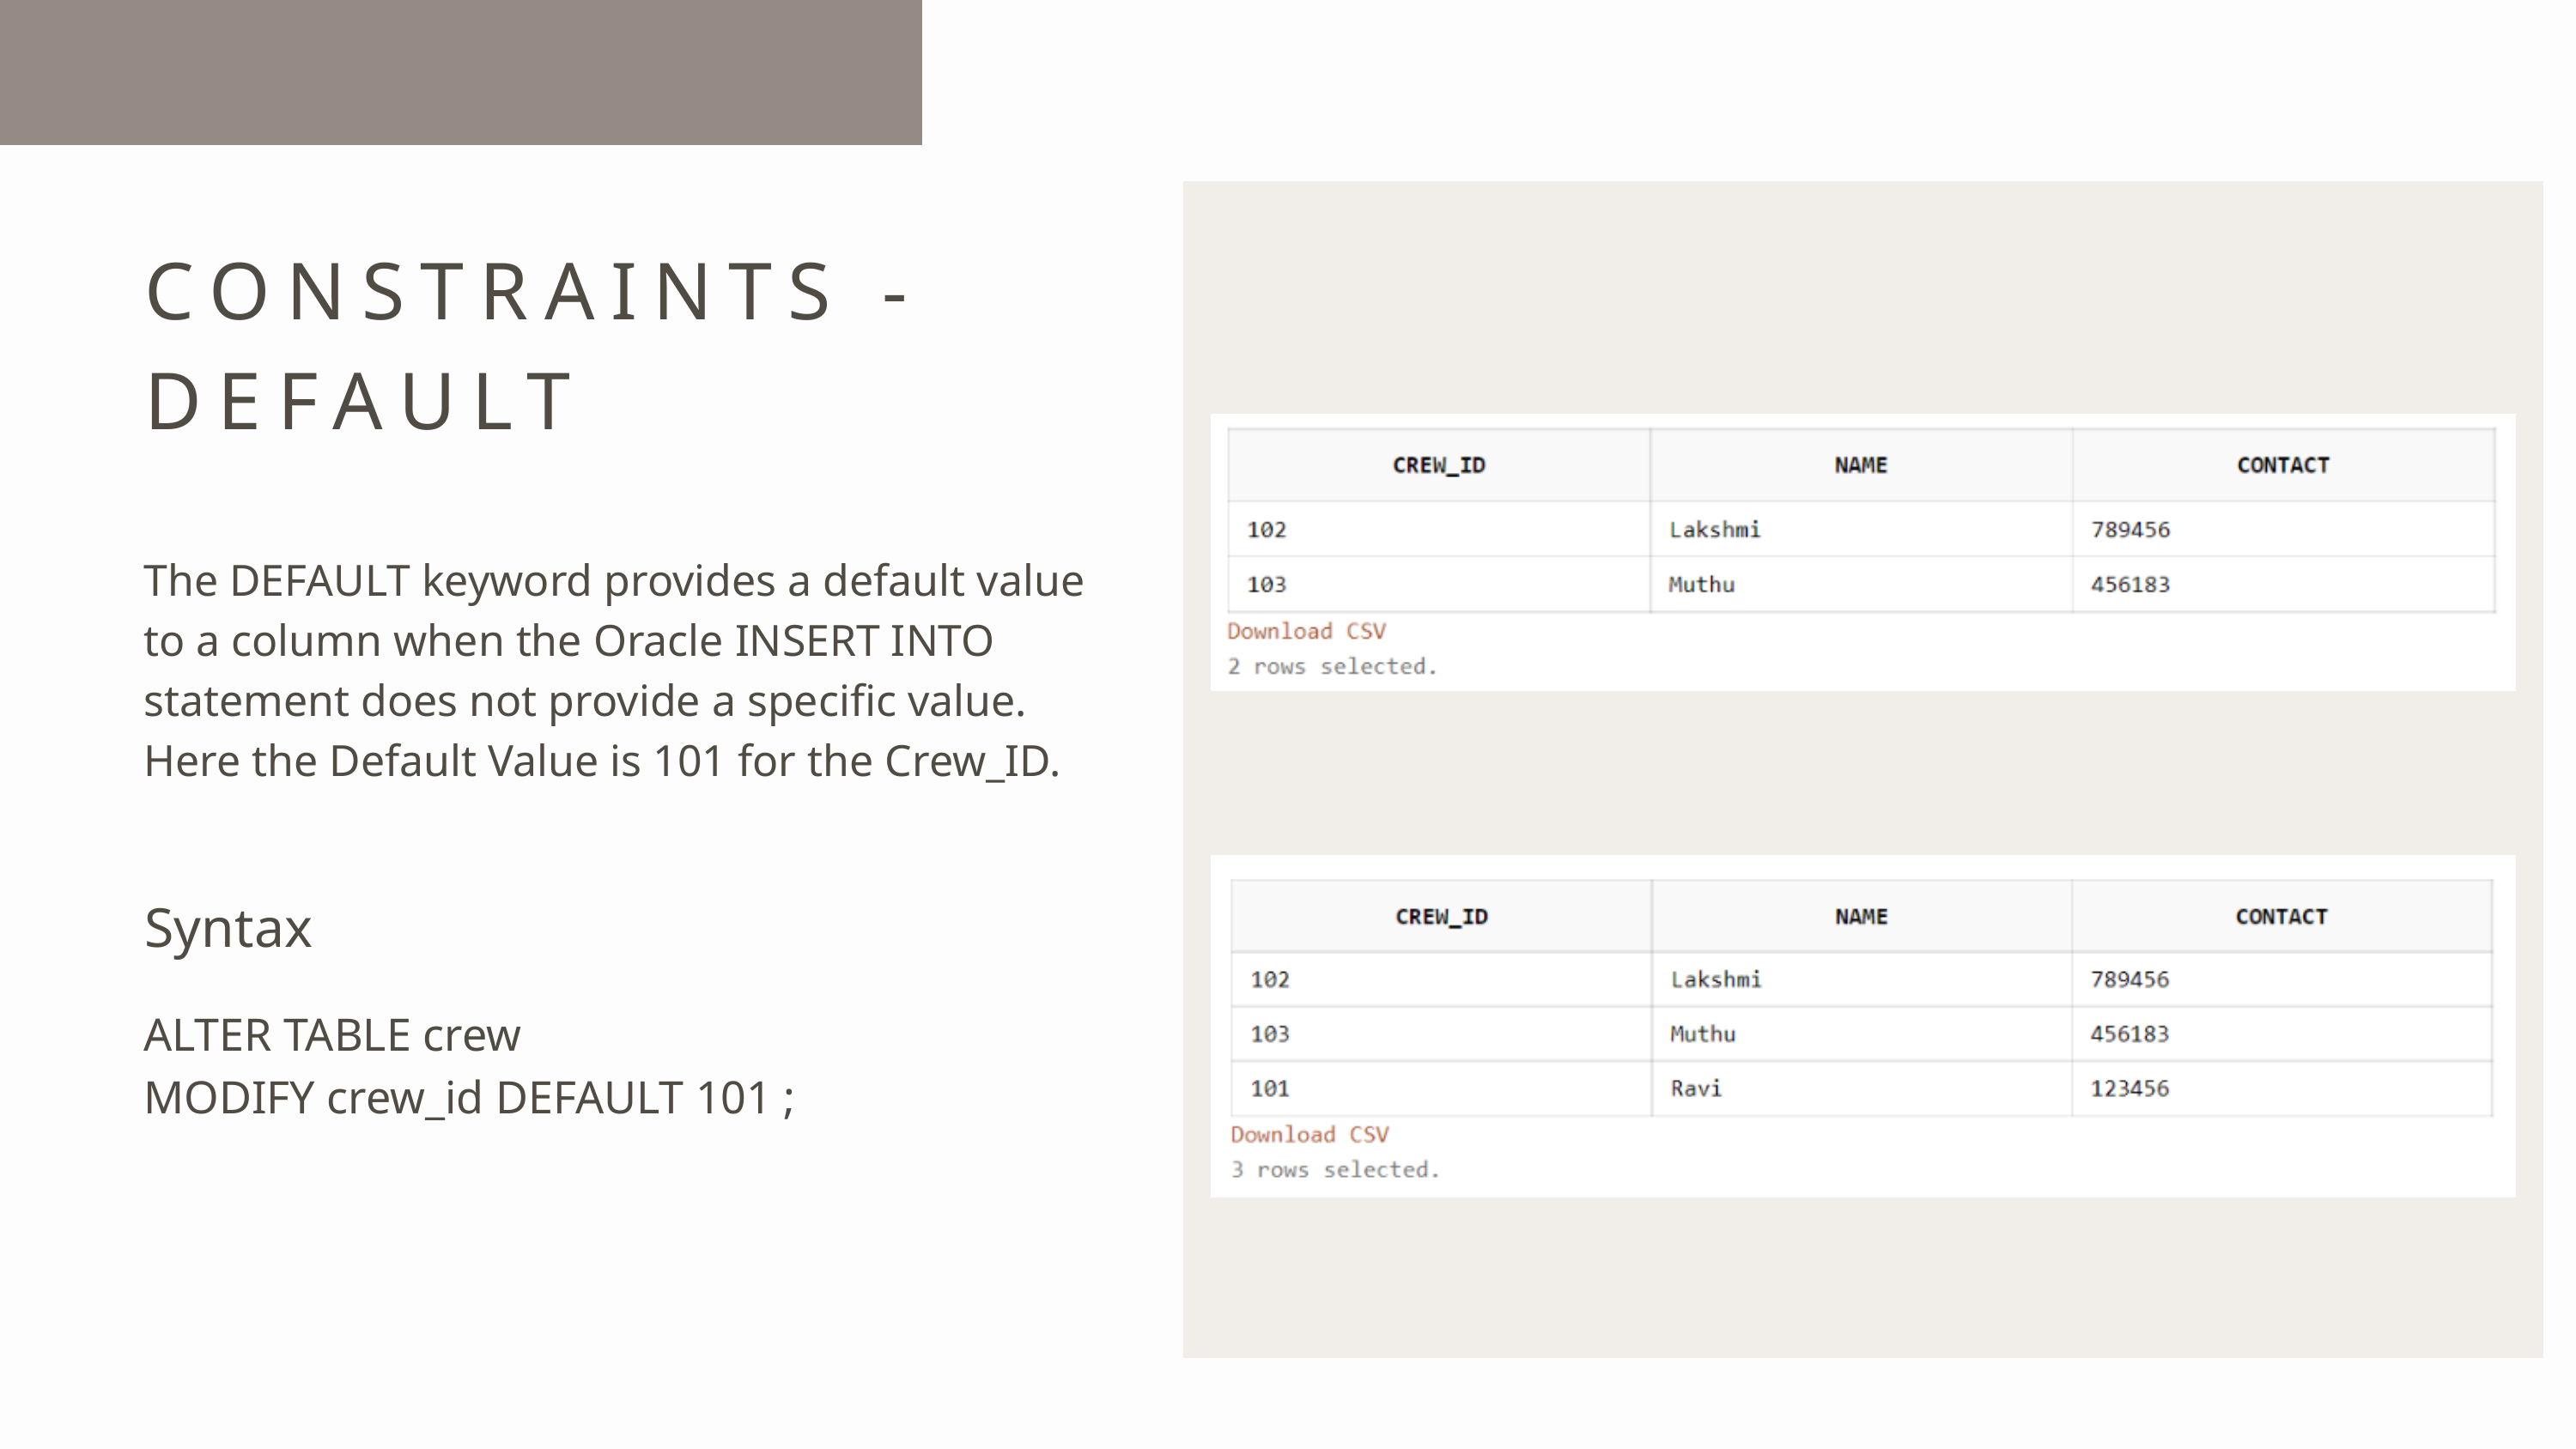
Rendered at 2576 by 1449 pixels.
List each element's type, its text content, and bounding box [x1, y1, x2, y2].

text_box CONSTRAINTS - DEFAULT [144, 225, 955, 446]
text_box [1182, 181, 2544, 1358]
text_box ALTER TABLE crew MODIFY crew_id DEFAULT 101 ; [143, 997, 902, 1123]
text_box Syntax [144, 882, 431, 958]
text_box The DEFAULT keyword provides a default value to a column when the Oracle INSERT INTO statement does not provide a specific value. Here the Default Value is 101 for the Crew_ID. [143, 544, 1136, 785]
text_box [0, 0, 923, 145]
